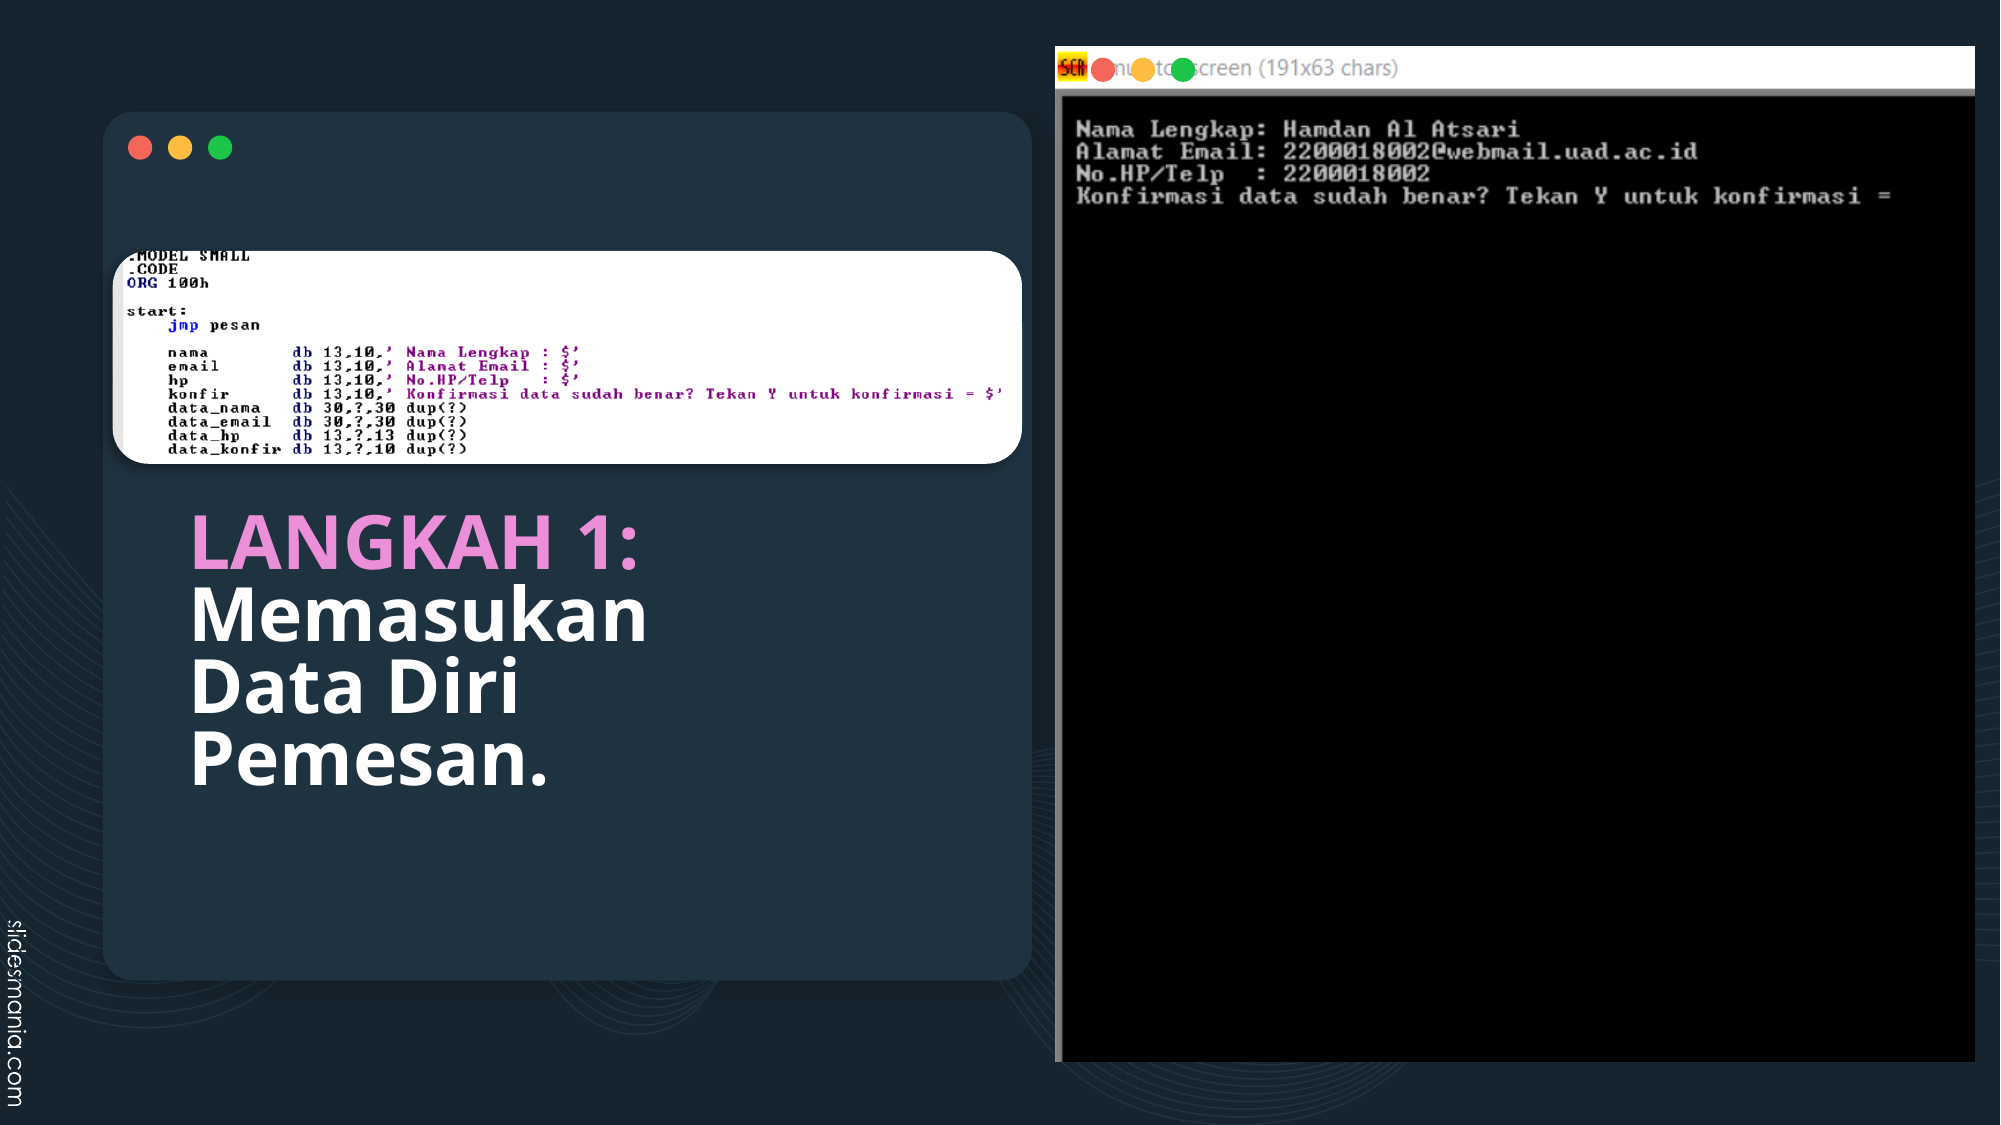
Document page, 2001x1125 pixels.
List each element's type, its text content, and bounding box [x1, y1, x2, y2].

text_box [1090, 57, 1196, 83]
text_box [127, 135, 233, 160]
picture [1055, 45, 1975, 1062]
picture [112, 250, 1023, 464]
title LANGKAH 1: Memasukan Data Diri Pemesan. [168, 492, 716, 831]
text_box [102, 111, 1032, 981]
